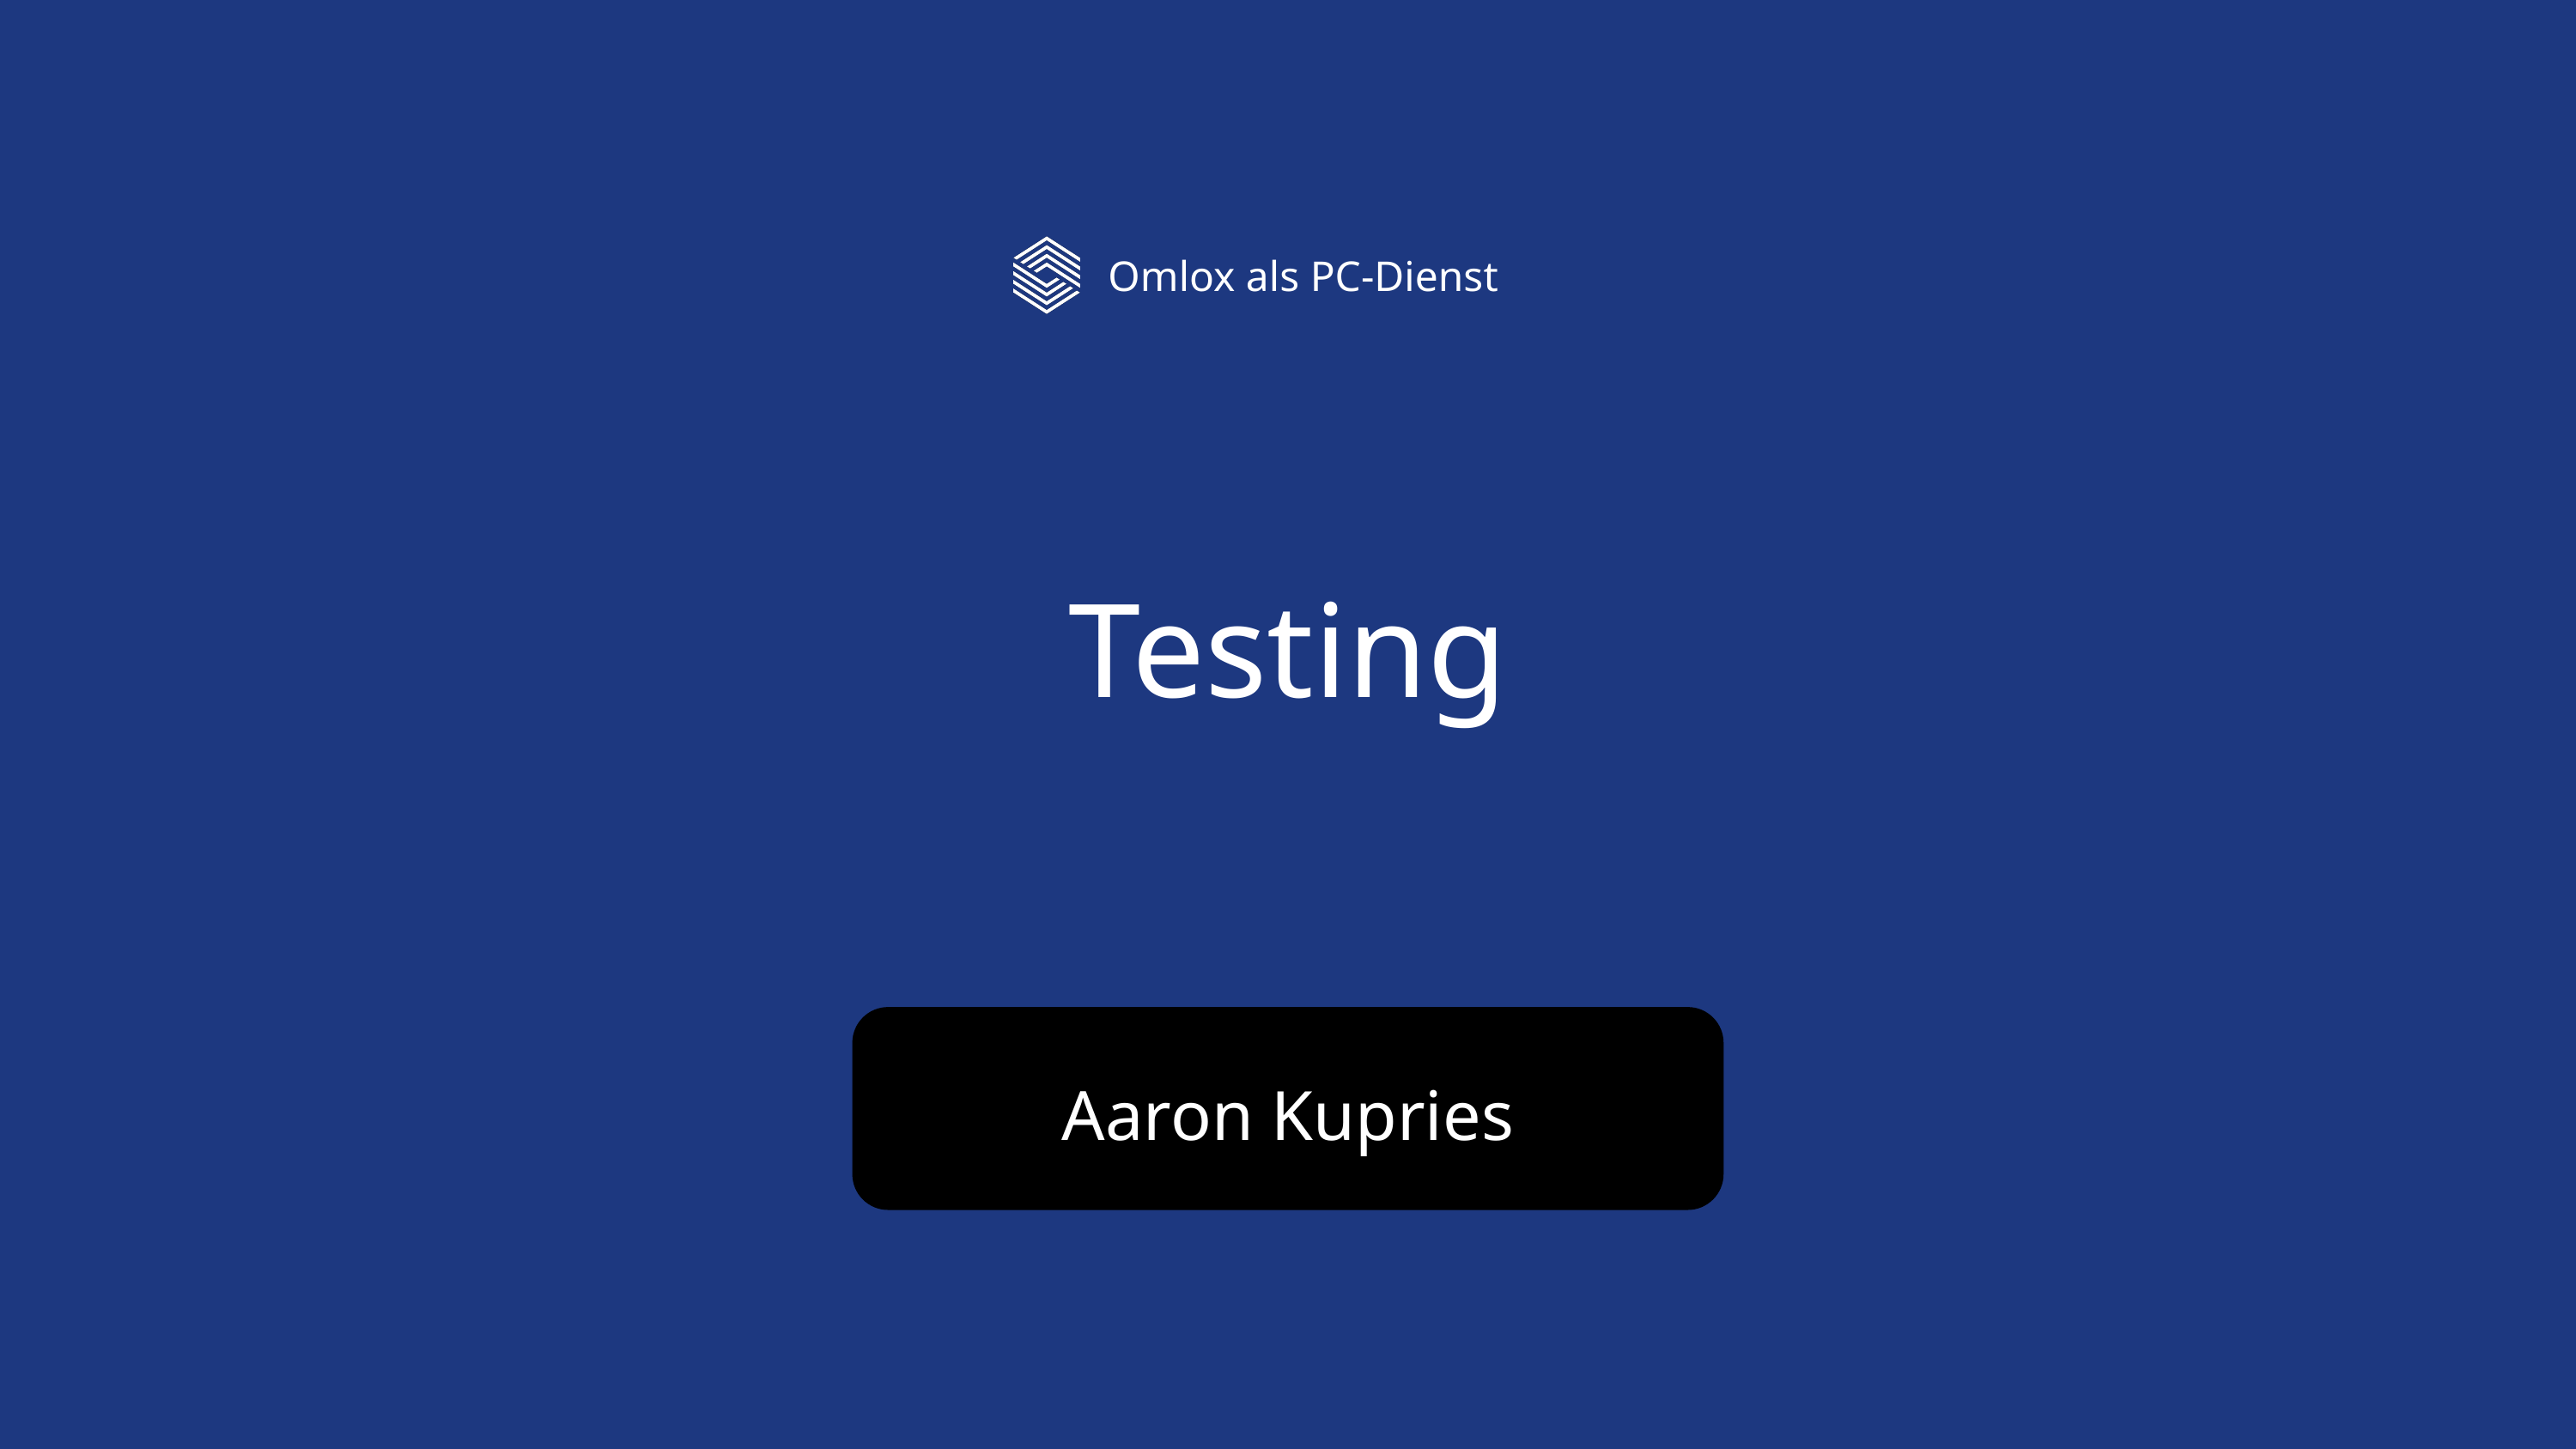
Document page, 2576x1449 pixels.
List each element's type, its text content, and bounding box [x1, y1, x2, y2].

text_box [1012, 236, 1564, 315]
text_box Testing [410, 583, 2166, 724]
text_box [852, 1006, 1724, 1210]
